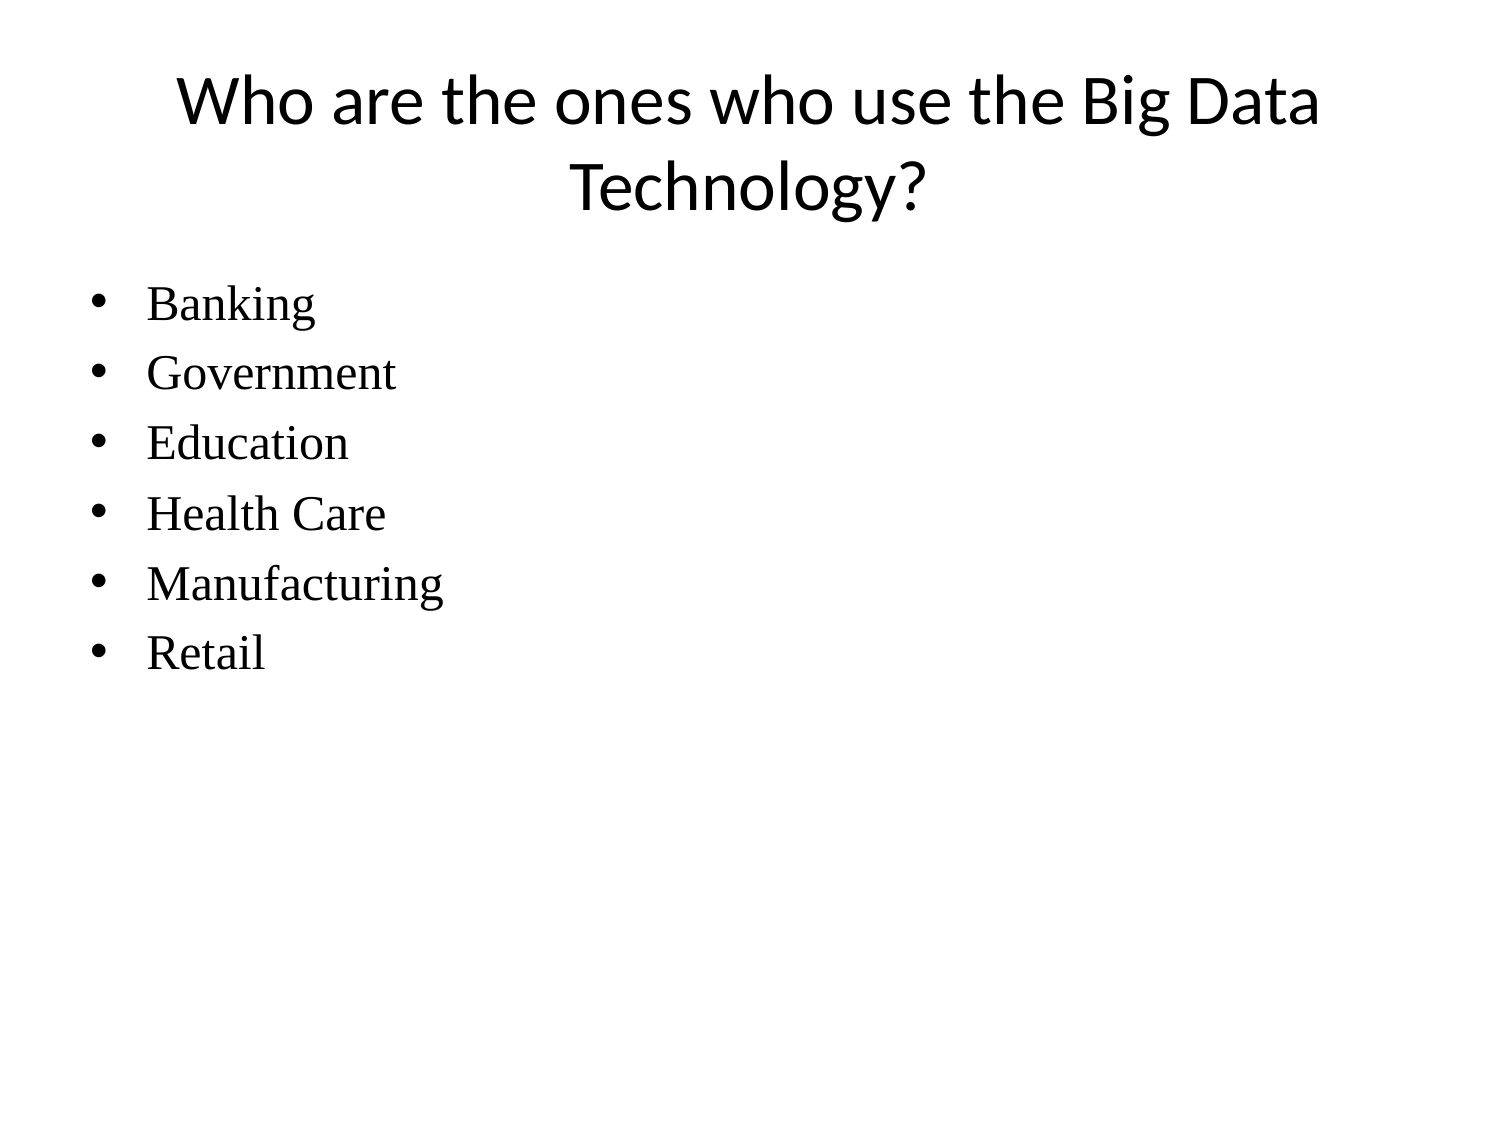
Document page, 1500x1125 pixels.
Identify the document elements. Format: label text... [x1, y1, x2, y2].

list Banking Government Education Health Care Manufacturing Retail [75, 262, 1425, 1005]
title Who are the ones who use the Big Data Technology? [75, 45, 1425, 233]
